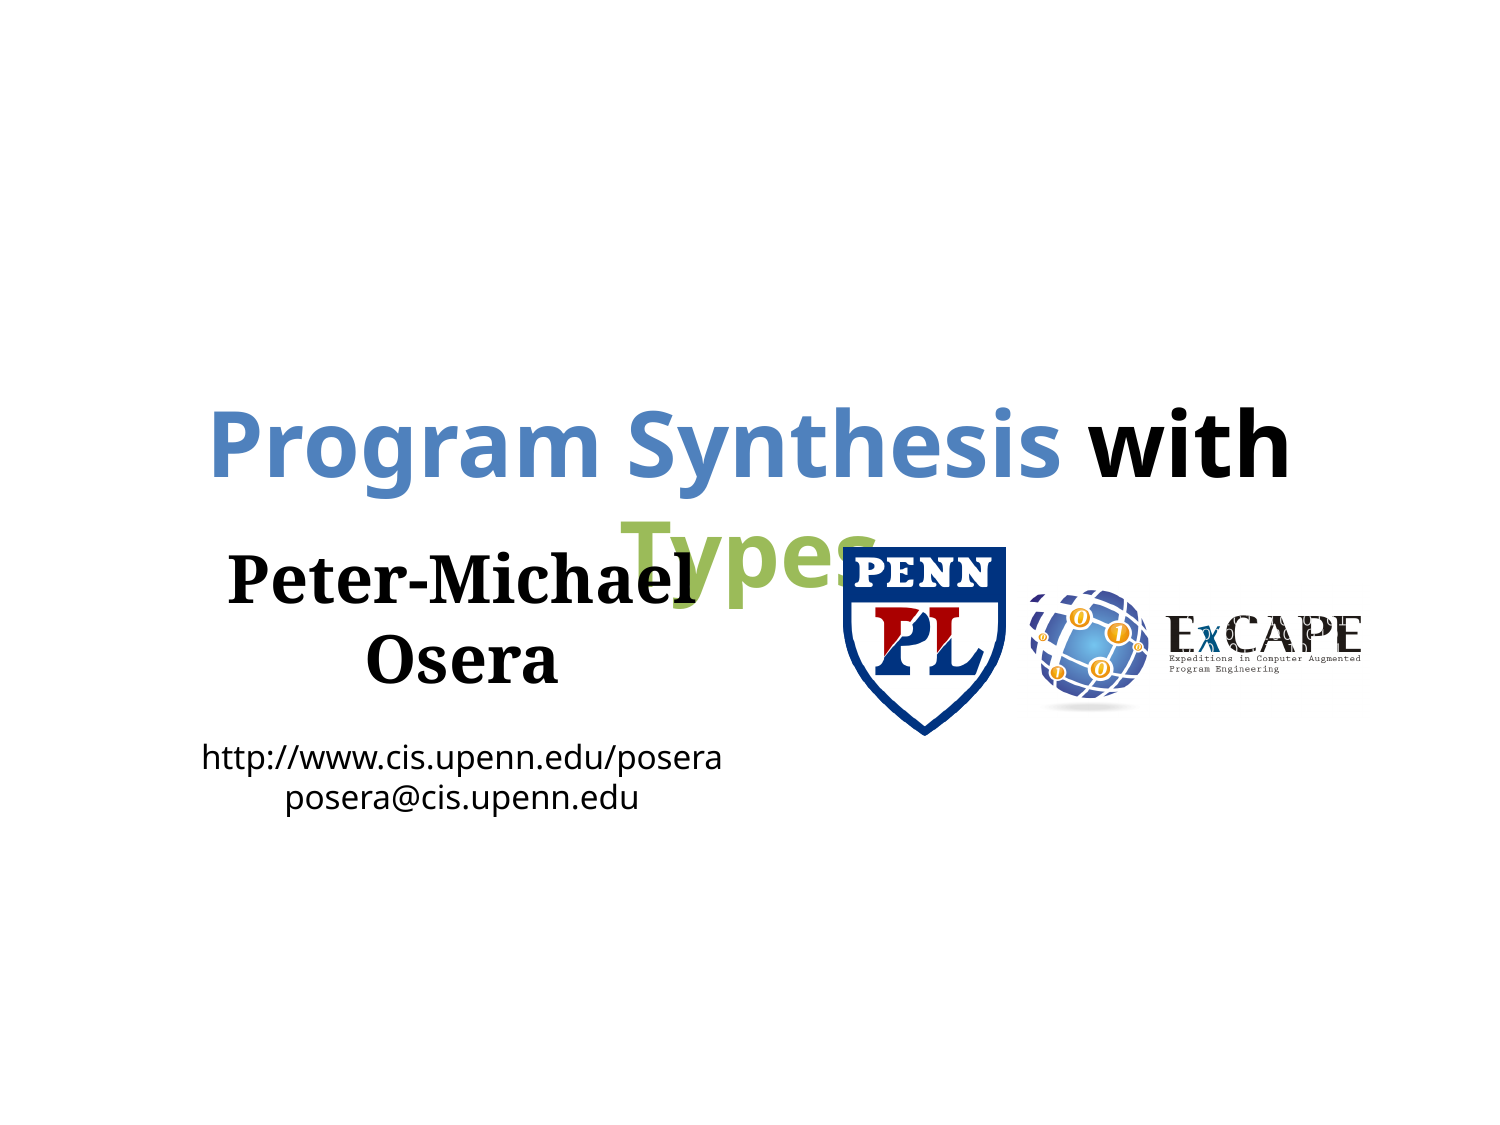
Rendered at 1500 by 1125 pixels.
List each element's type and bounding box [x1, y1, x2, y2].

text_box [76, 378, 1424, 747]
